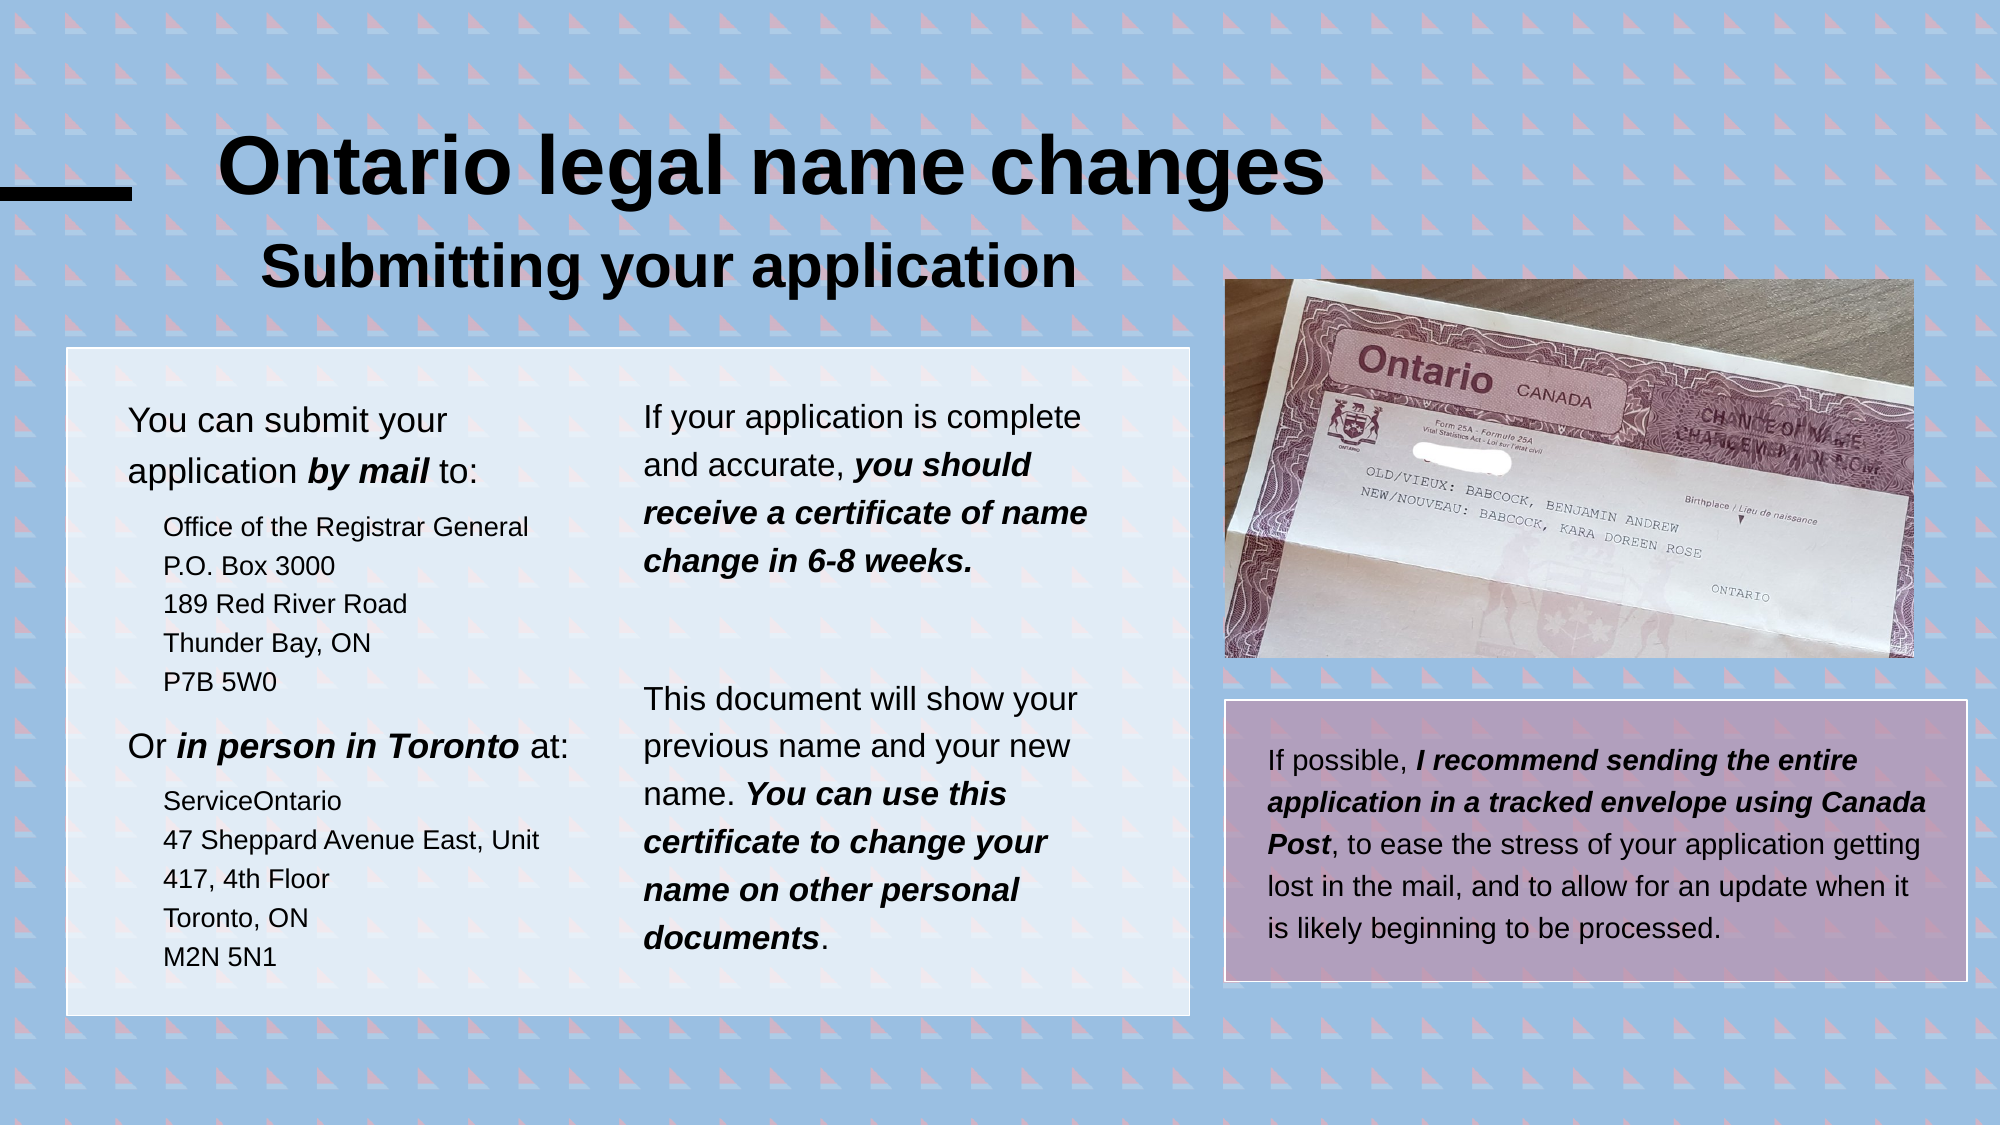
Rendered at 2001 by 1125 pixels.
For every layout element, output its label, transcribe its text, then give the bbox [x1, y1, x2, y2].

picture [1224, 279, 1915, 658]
text_box You can submit your application by mail to: Or in person in Toronto at: [112, 380, 626, 965]
text_box Submitting your application [244, 238, 1268, 309]
text_box [67, 348, 1190, 1016]
text_box Ontario legal name changes [202, 118, 1361, 238]
text_box If your application is complete and accurate, you should receive a certificate of name change in 6-8 weeks. This document will show your previous name and your new name. You can use this certificate to change your name on other personal documents. [628, 380, 1142, 977]
text_box Office of the Registrar General P.O. Box 3000 189 Red River Road Thunder Bay, ON P7B 5W0 [148, 494, 560, 705]
text_box [1224, 699, 1968, 982]
text_box ServiceOntario 47 Sheppard Avenue East, Unit 417, 4th Floor Toronto, ON M2N 5N1 [148, 769, 560, 979]
text_box If possible, I recommend sending the entire application in a tracked envelope using Canada Post, to ease the stress of your application getting lost in the mail, and to allow for an update when it is likely beginning to be processed. [1252, 727, 1945, 952]
